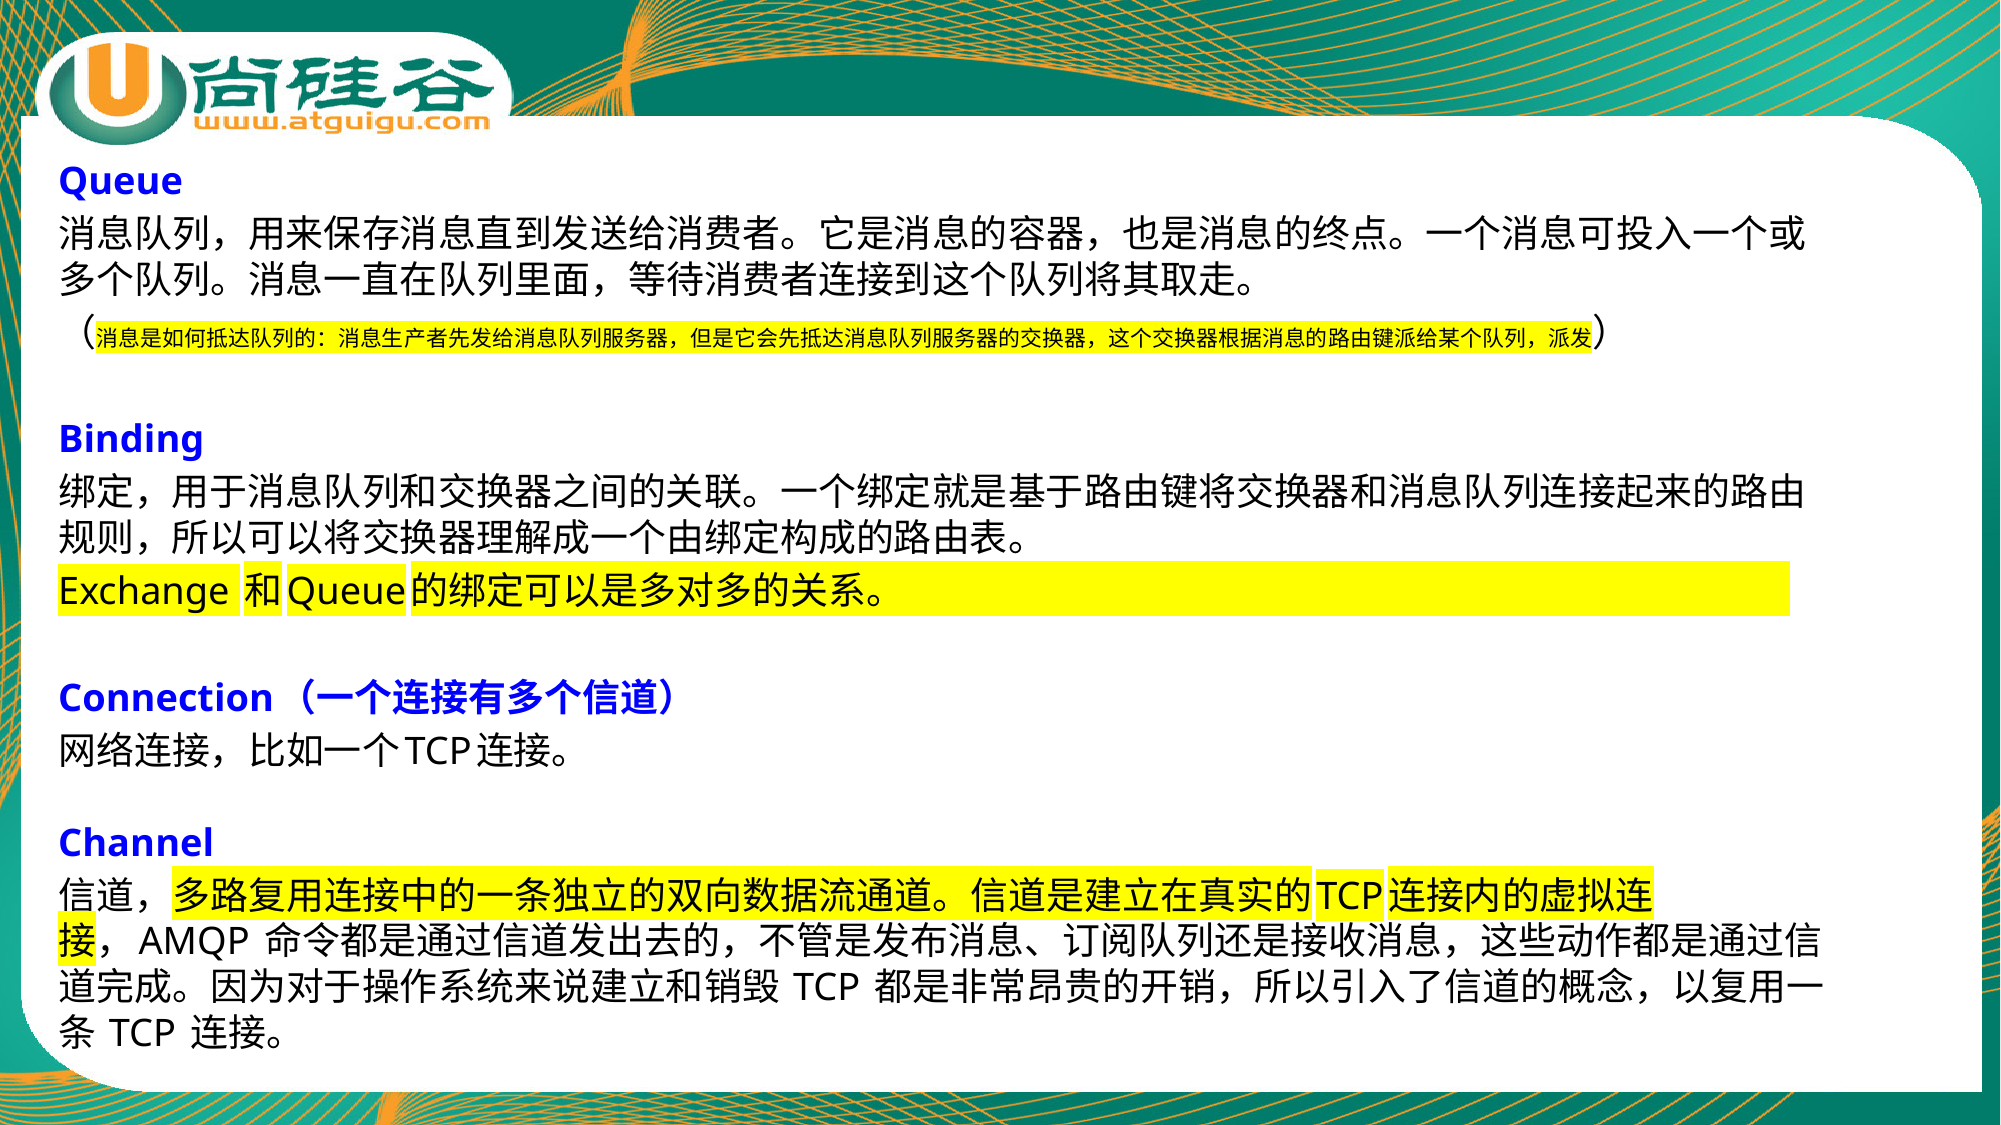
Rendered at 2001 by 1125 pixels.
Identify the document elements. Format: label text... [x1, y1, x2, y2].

list Queue 消息队列，用来保存消息直到发送给消费者。它是消息的容器，也是消息的终点。一个消息可投入一个或多个队列。消息一直在队列里面，等待消费者连接到这个队列将其取走。 （消息是如何抵达队列的：消息生产者先发给消息队列服务器，但是它会先抵达消息队列服务器的交换器，这个交换器根据消息的路由键派给某个队列，派发） Binding 绑定，用于消息队列和交换器之间的关联。一个绑定就是基于路由键将交换器和消息队列连接起来的路由规则，所以可以将交换器理解成一个由绑定构成的路由表。 Exchange 和Queue的绑定可以是多对多的关系。 Connection（一个连接有多个信道） 网络连接，比如一个TCP连接。 Channel 信道，多路复用连接中的一条独立的双向数据流通道。信道是建立在真实的TCP连接内的虚拟连接，AMQP 命令都是通过信道发出去的，不管是发布消息、订阅队列还是接收消息，这些动作都是通过信道完成。因为对于操作系统来说建立和销毁 TCP 都是非常昂贵的开销，所以引入了信道的概念，以复用一条 TCP 连接。 [43, 149, 1844, 1066]
picture [0, 0, 2001, 1125]
